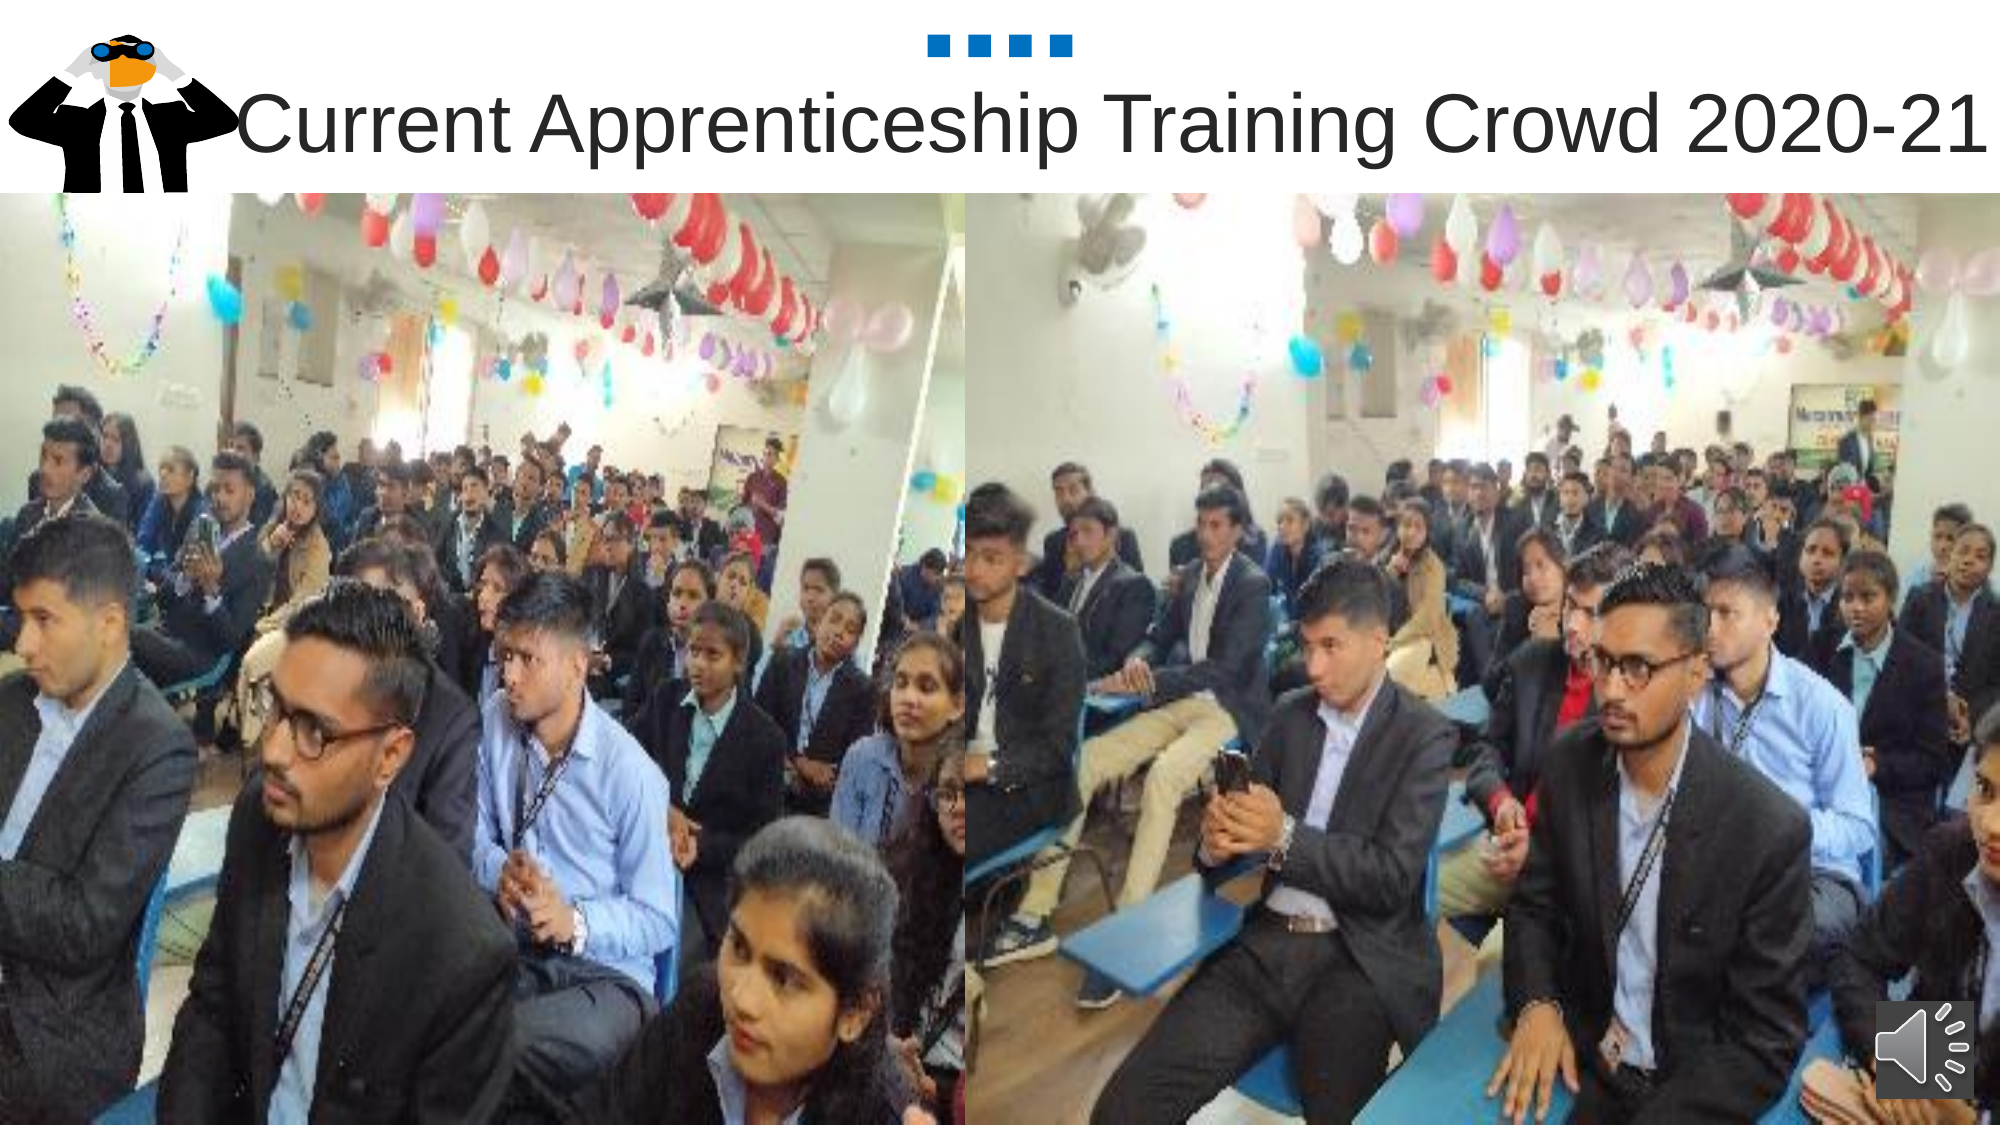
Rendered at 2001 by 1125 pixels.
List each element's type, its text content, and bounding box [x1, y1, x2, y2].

picture [0, 193, 2000, 1125]
list Current Apprenticeship Training Crowd 2020-21 [239, 65, 2000, 185]
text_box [8, 34, 239, 193]
